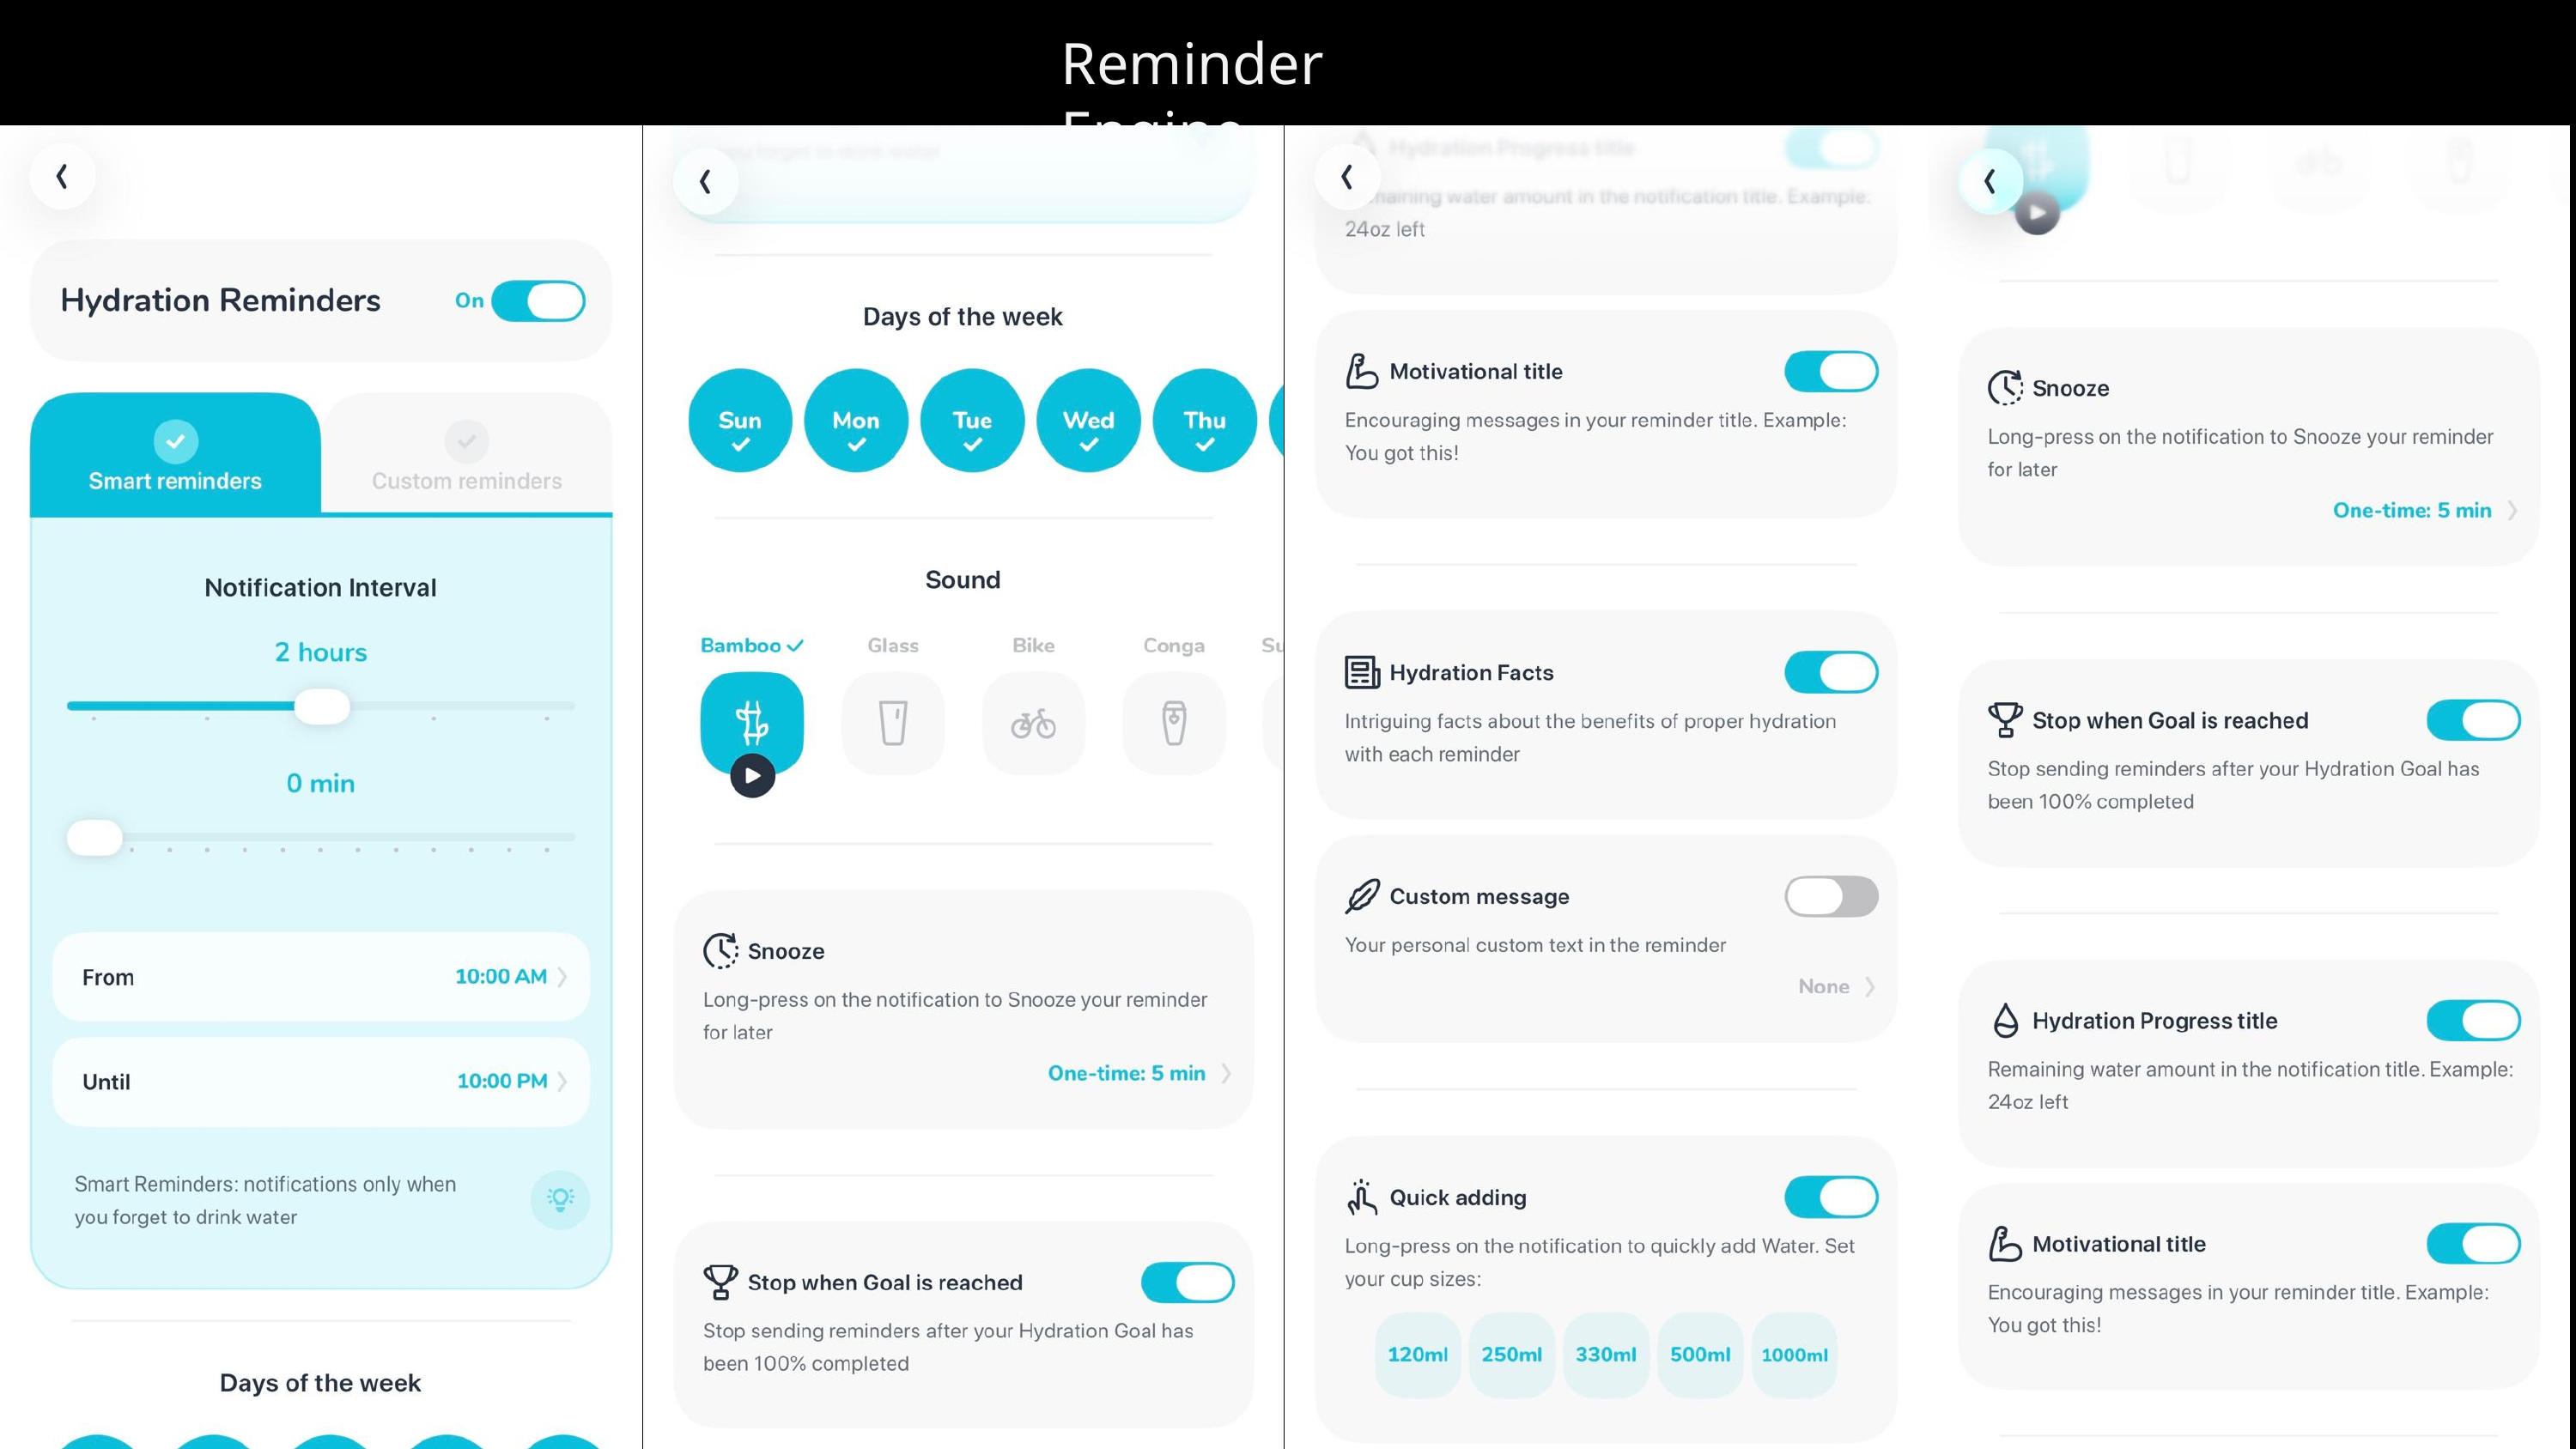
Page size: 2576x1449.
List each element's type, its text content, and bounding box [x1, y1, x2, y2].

picture [0, 125, 642, 1449]
picture [1285, 125, 2570, 1449]
text_box Reminder Engine [1048, 21, 1528, 124]
picture [643, 125, 1284, 1449]
